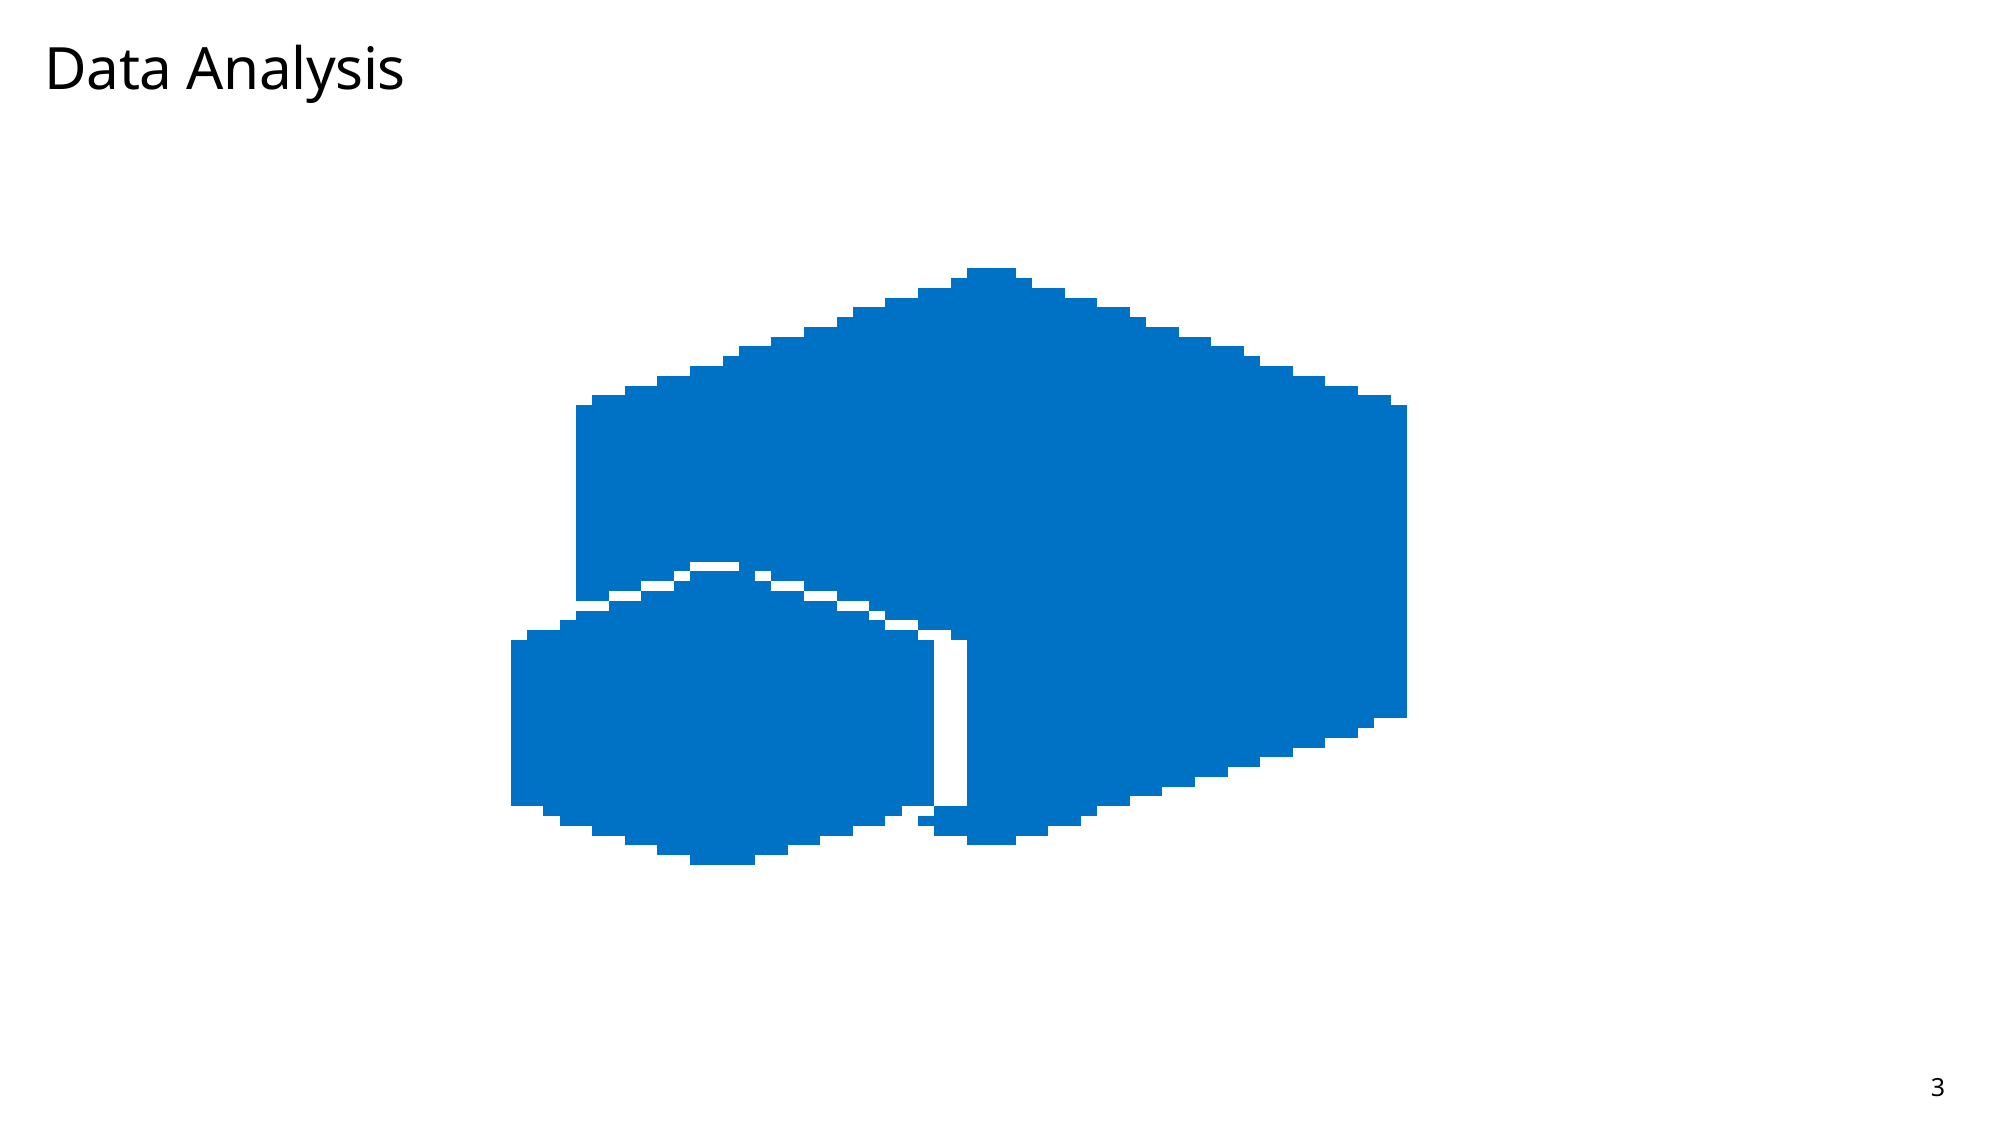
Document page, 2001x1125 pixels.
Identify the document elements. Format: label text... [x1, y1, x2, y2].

slide_number 3 [1908, 1075, 1975, 1125]
picture [218, 122, 1782, 1061]
title Data Analysis [38, 36, 1499, 237]
